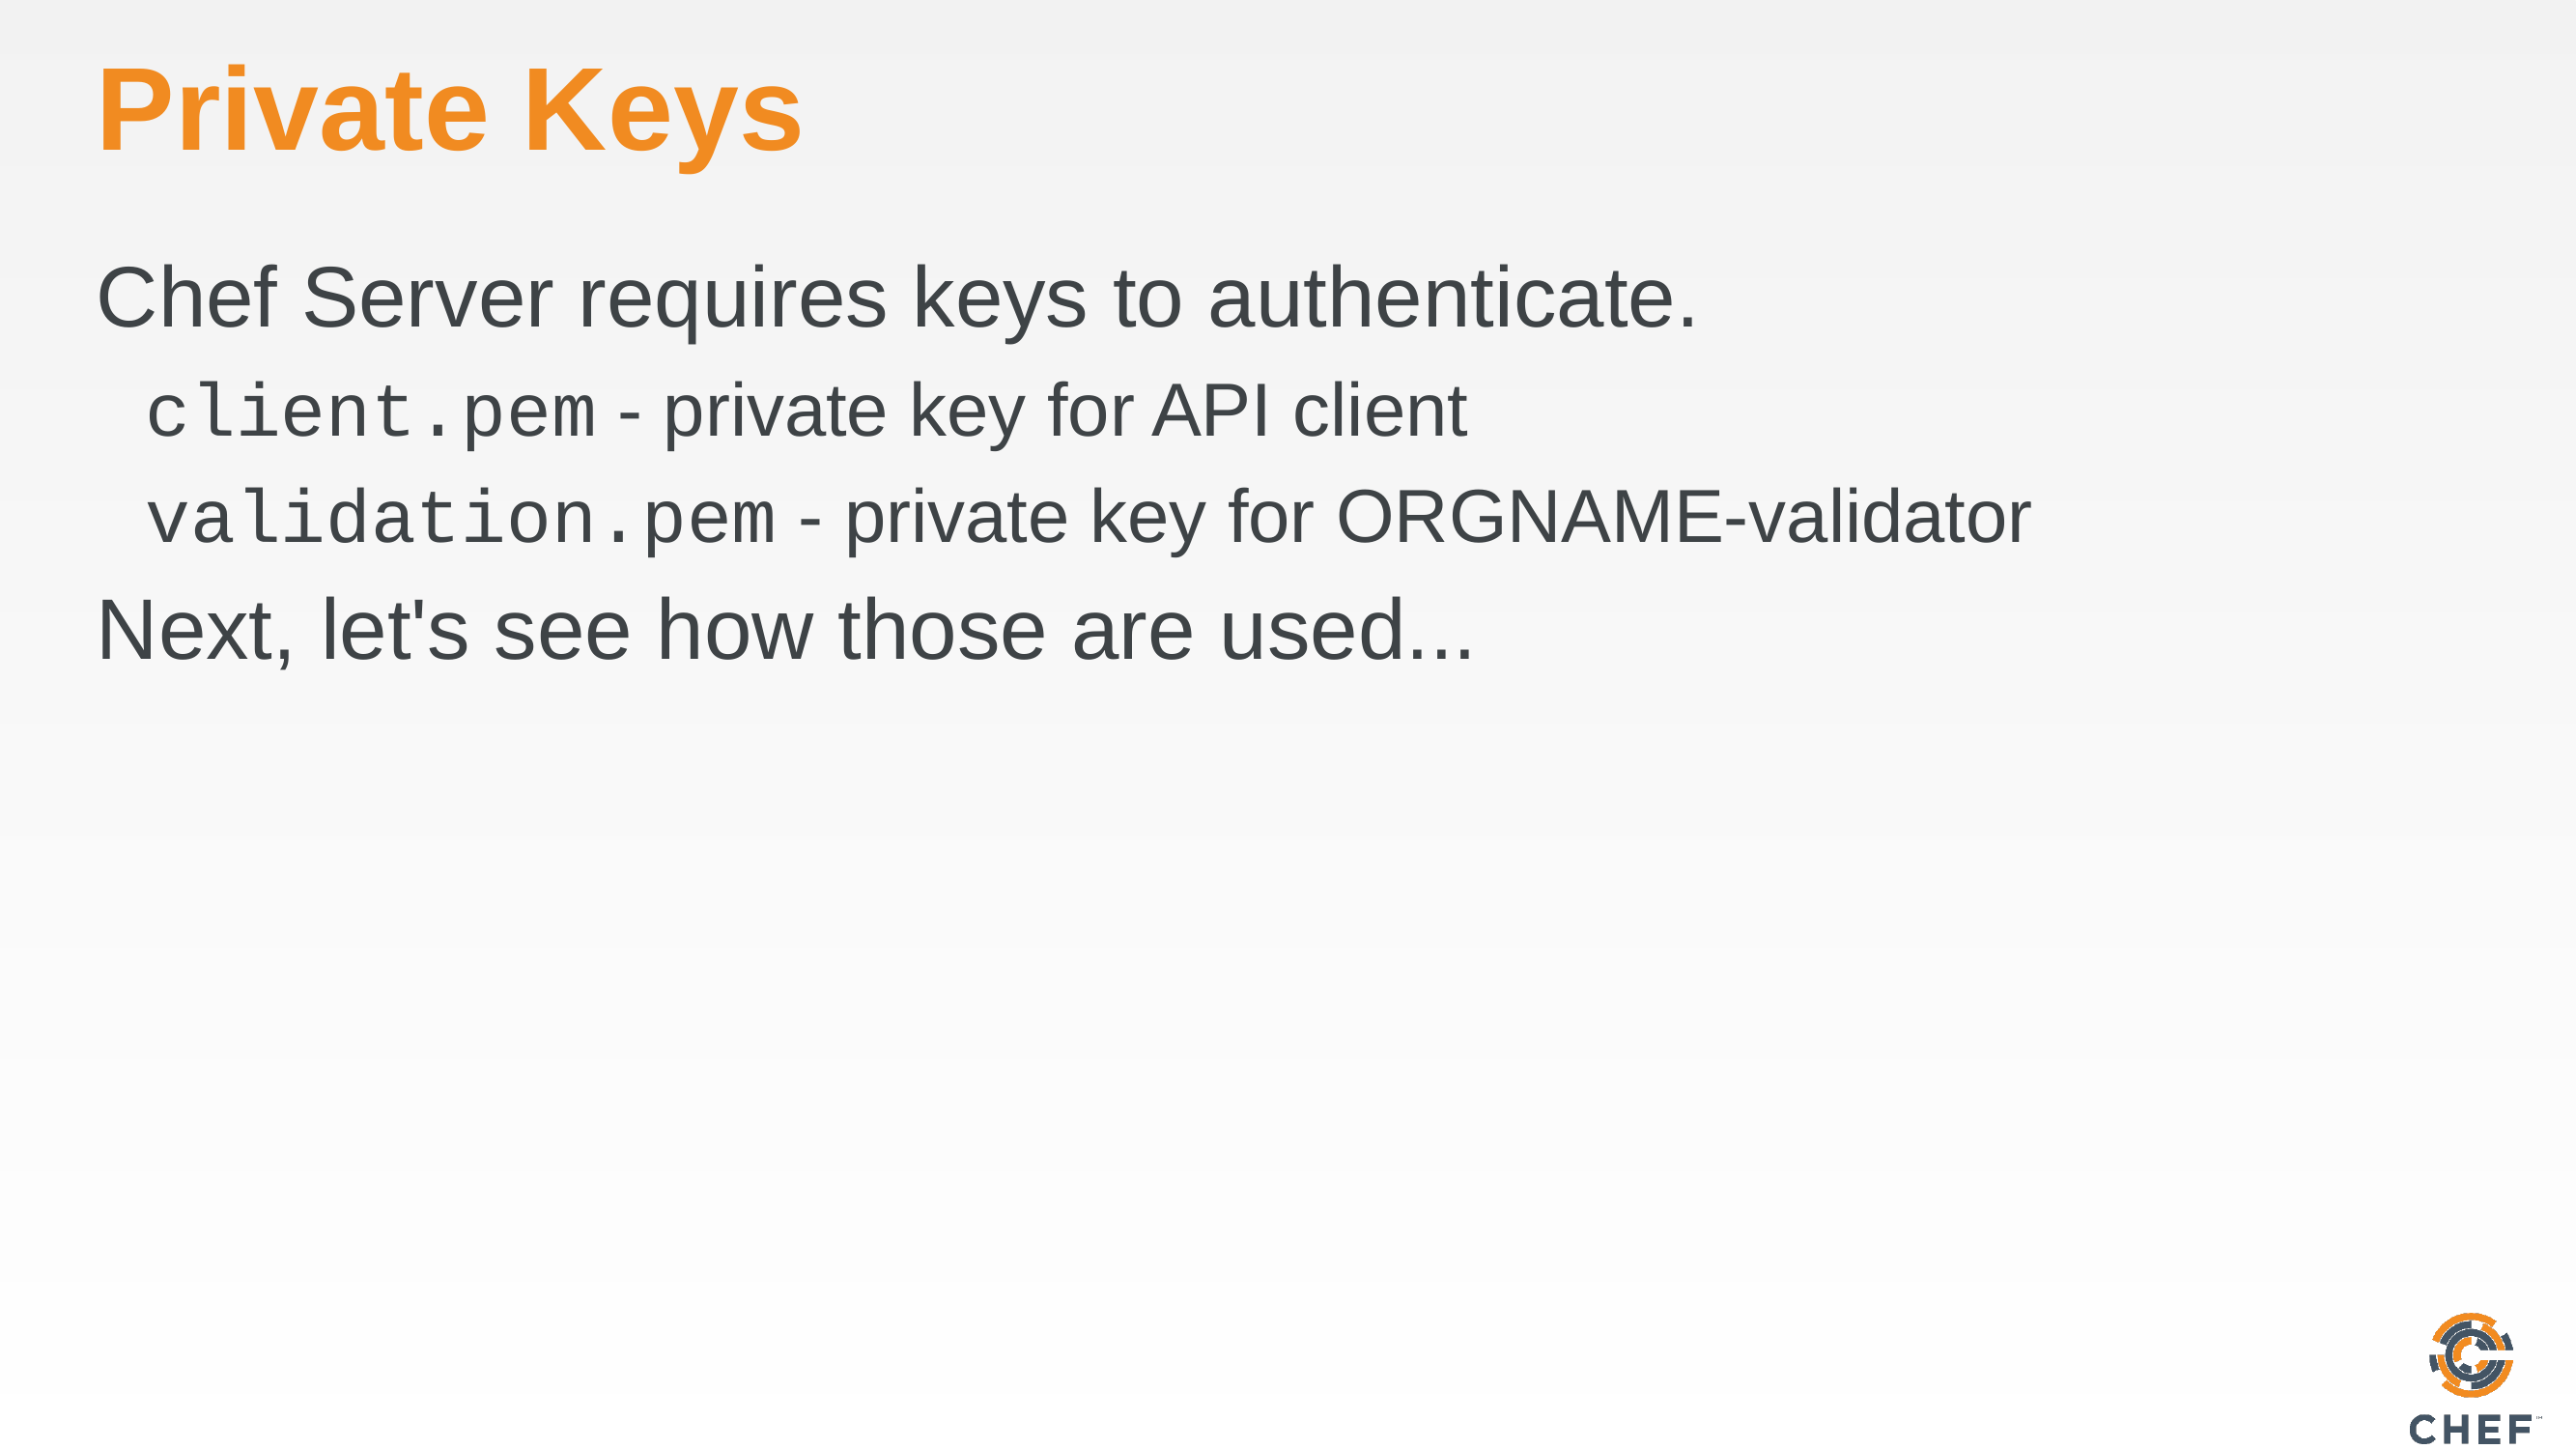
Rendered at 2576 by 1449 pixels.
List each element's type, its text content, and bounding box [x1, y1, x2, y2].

title Private Keys [96, 48, 2463, 180]
picture [2399, 1295, 2550, 1449]
list Chef Server requires keys to authenticate. client.pem - private key for API client validation.pem - private key for ORGNAME-validator Next, let's see how those are used... [96, 241, 2464, 1352]
